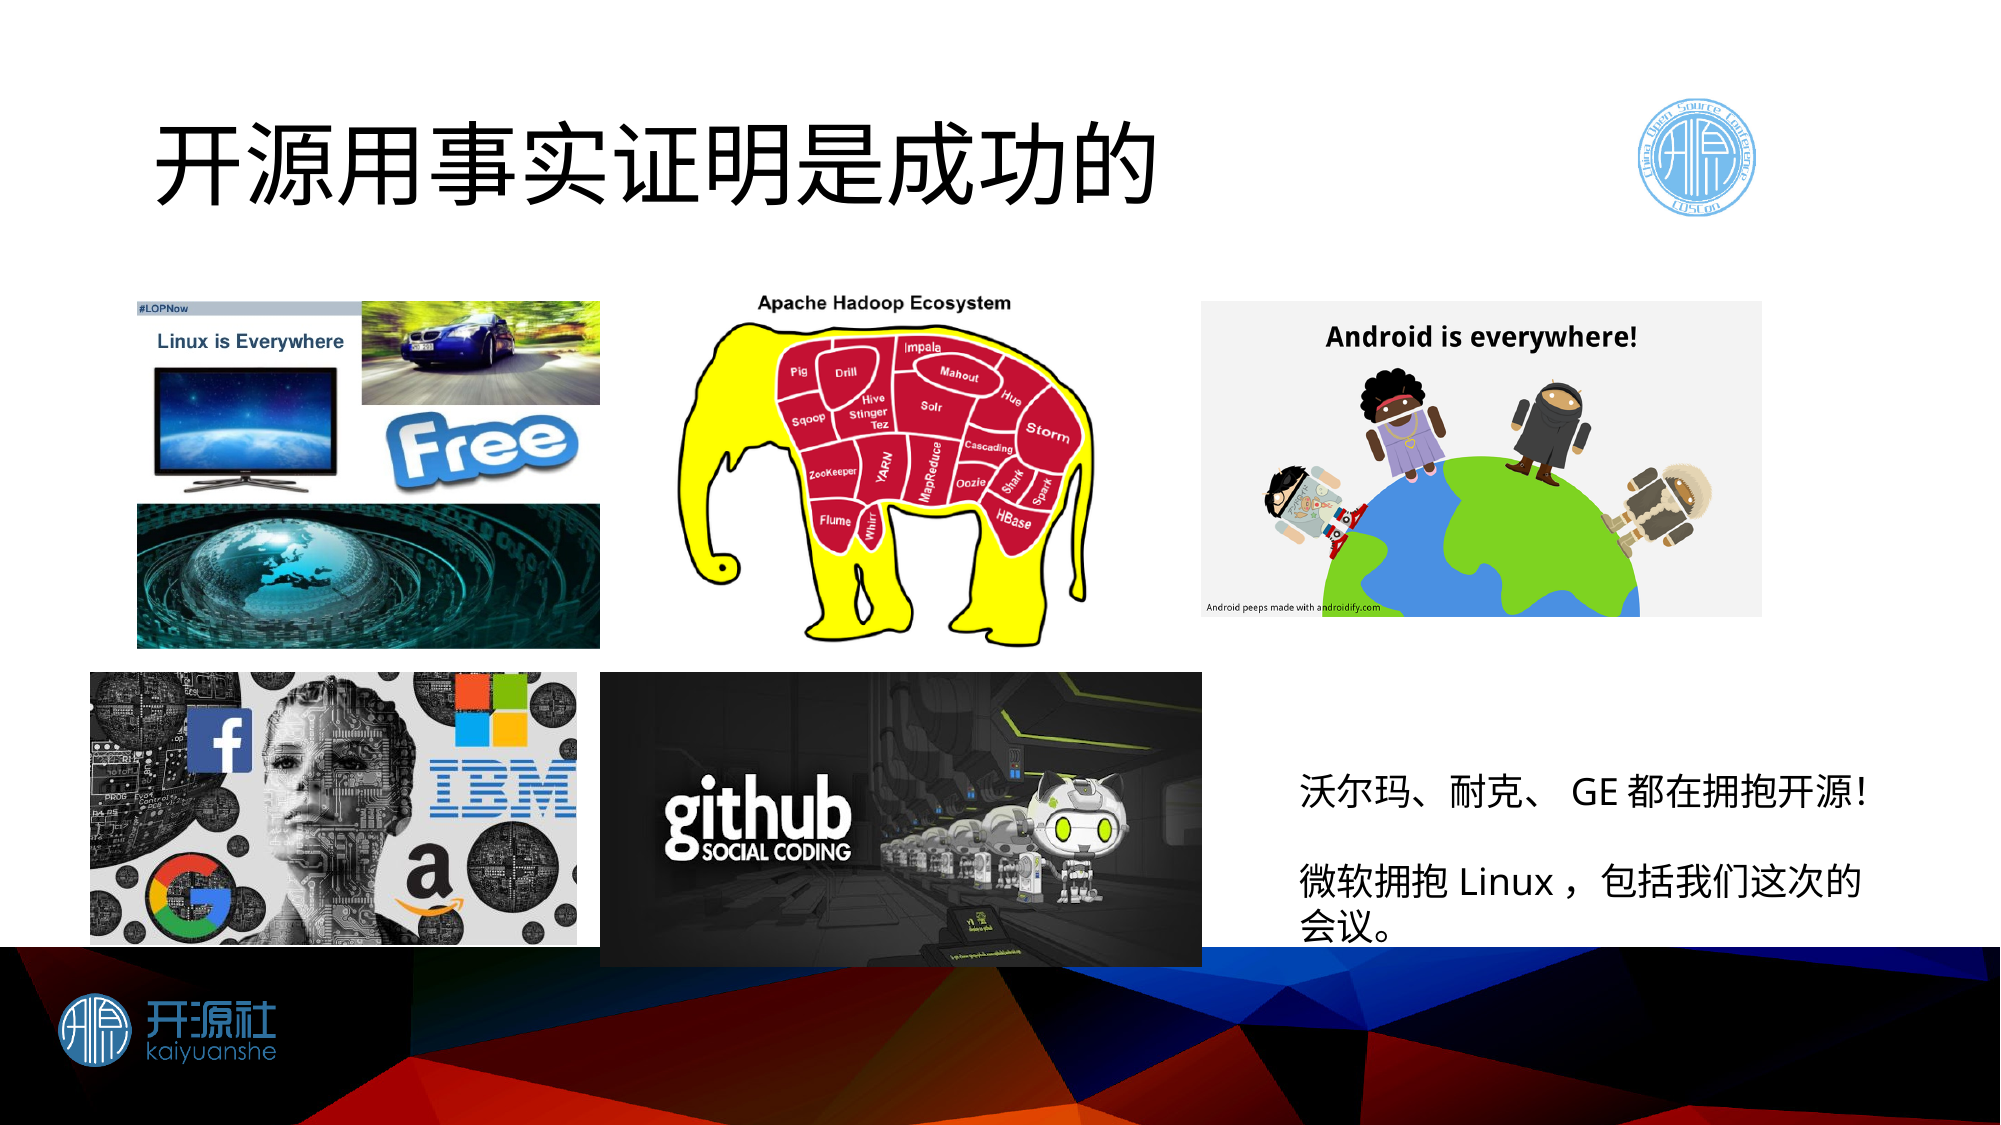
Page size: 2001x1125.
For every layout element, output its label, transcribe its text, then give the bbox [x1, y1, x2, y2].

picture [0, 672, 2000, 1125]
picture [1201, 301, 1762, 617]
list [638, 278, 1133, 649]
picture [90, 672, 577, 946]
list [137, 301, 600, 649]
title 开源用事实证明是成功的 [137, 59, 1863, 278]
text_box 沃尔玛、耐克、GE都在拥抱开源！ 微软拥抱Linux，包括我们这次的会议。 [1284, 760, 1879, 956]
